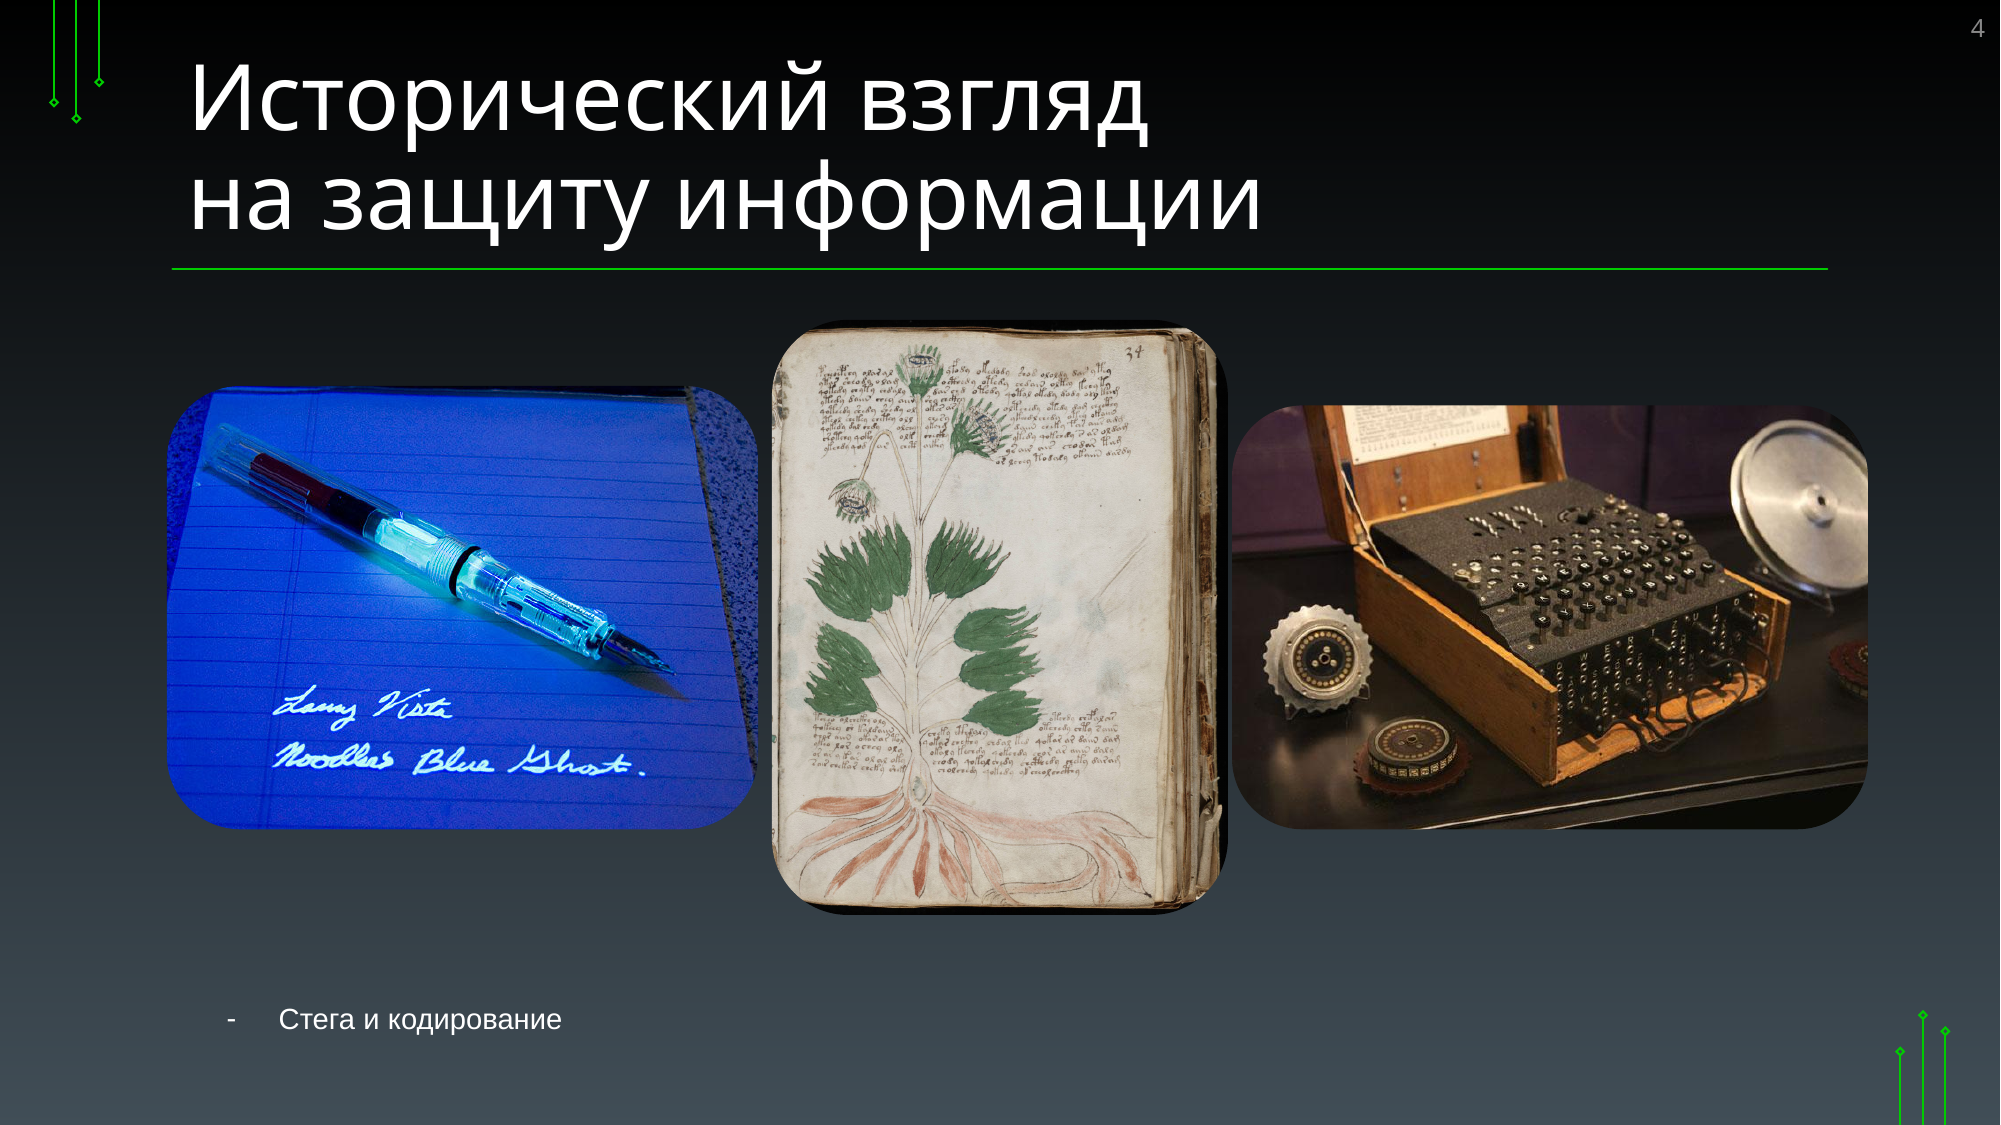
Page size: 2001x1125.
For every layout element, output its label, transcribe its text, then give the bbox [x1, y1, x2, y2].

picture [1231, 405, 1869, 830]
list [166, 385, 759, 830]
title Исторический взгляд на защиту информации [172, 84, 1828, 257]
slide_number ‹#› [1550, 0, 2000, 60]
text_box Стега и кодирование [188, 985, 848, 1051]
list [771, 319, 1229, 916]
